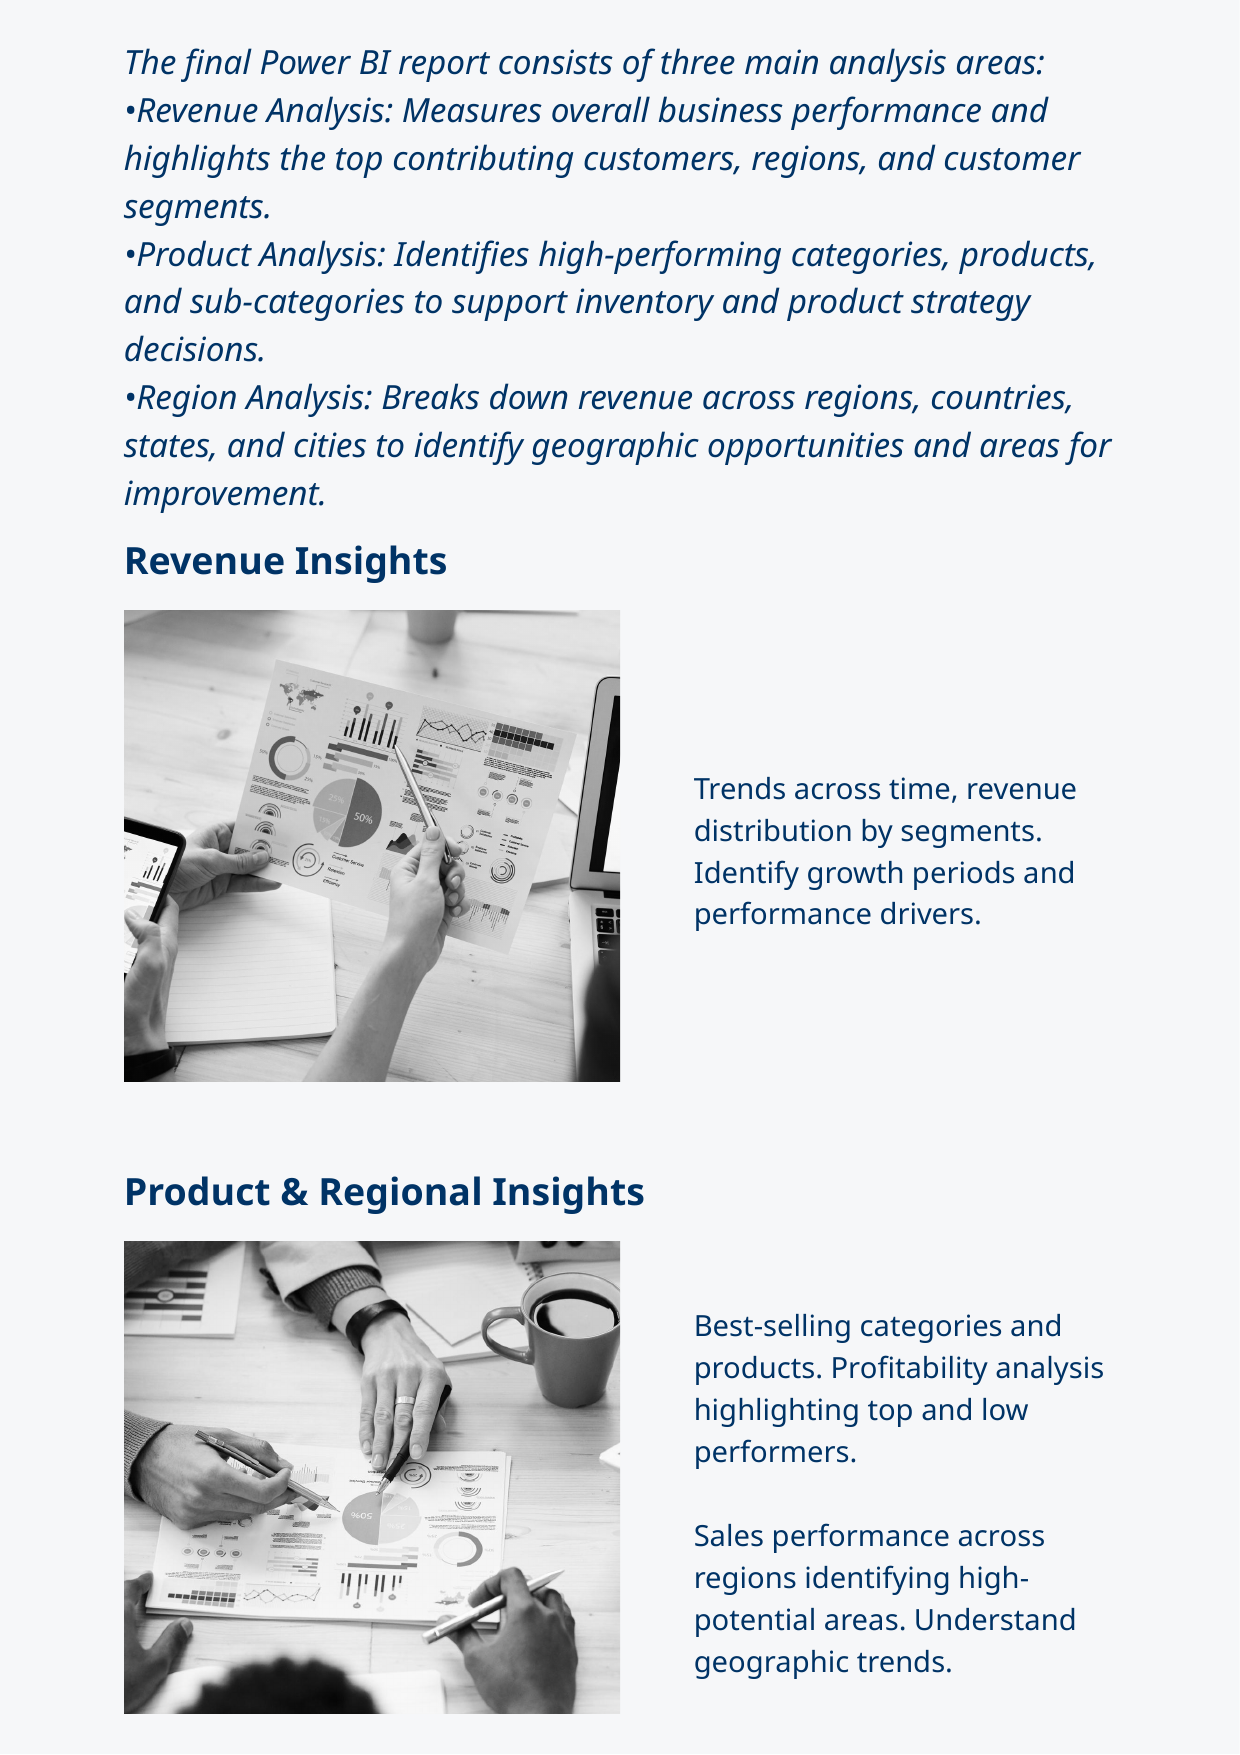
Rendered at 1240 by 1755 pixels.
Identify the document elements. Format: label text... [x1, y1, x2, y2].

text_box Best-selling categories and products. Profitability analysis highlighting top and low performers. Sales performance across regions identifying high-potential areas. Understand geographic trends. [693, 1300, 1117, 1679]
text_box [123, 1241, 621, 1714]
text_box Trends across time, revenue distribution by segments. Identify growth periods and performance drivers. [693, 763, 1117, 931]
text_box Revenue Insights [123, 527, 620, 582]
text_box [123, 610, 621, 1083]
text_box The final Power BI report consists of three main analysis areas: •Revenue Analysis: Measures overall business performance and highlights the top contributing customers, regions, and customer segments. •Product Analysis: Identifies high-performing categories, products, and sub-categories to support inventory and product strategy decisions. •Region Analysis: Breaks down revenue across regions, countries, states, and cities to identify geographic opportunities and areas for improvement. [124, 33, 1157, 513]
text_box Product & Regional Insights [124, 1159, 672, 1214]
